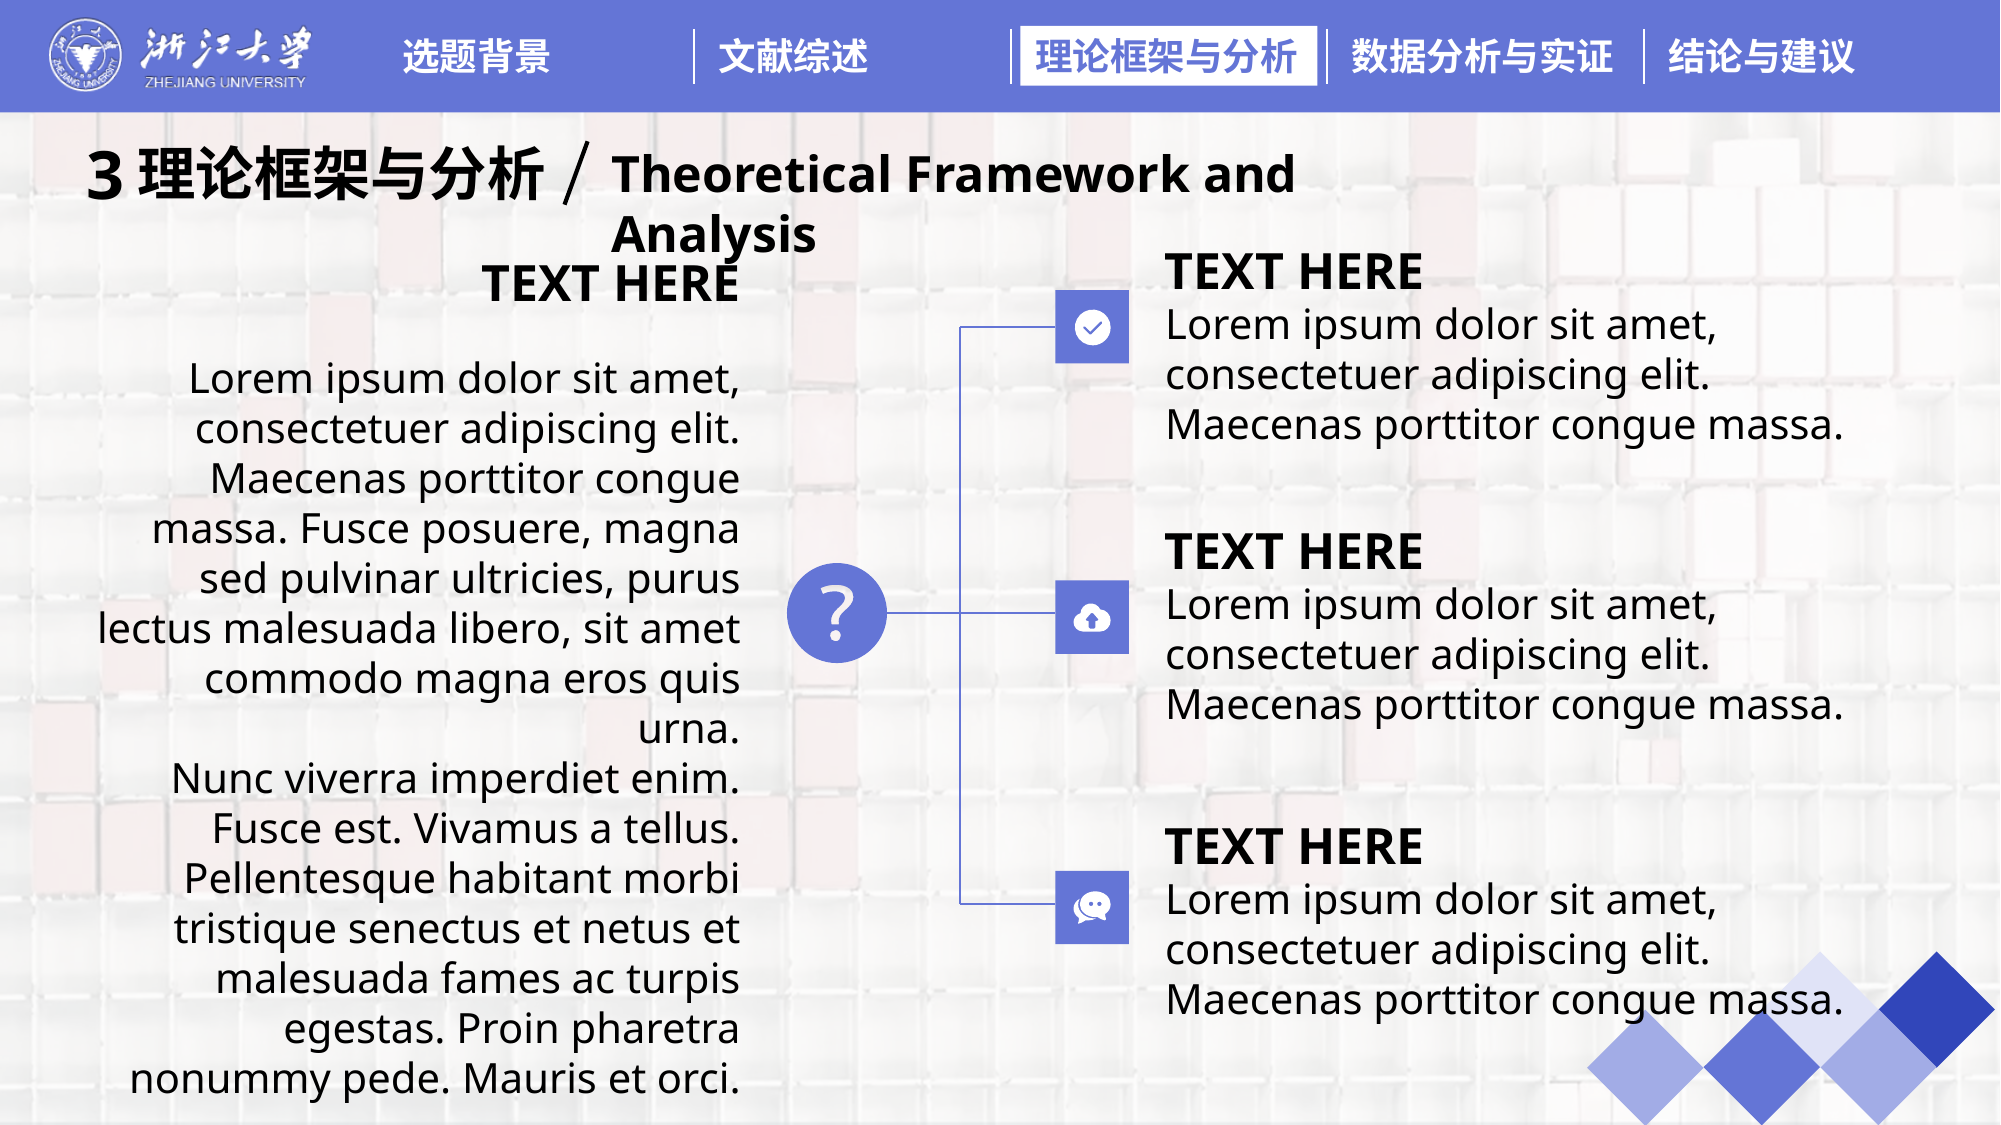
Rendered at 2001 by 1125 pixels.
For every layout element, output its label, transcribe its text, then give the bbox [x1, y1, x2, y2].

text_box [1150, 807, 1875, 1032]
text_box [0, 0, 2000, 113]
picture [49, 16, 323, 96]
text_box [1604, 968, 1978, 1109]
text_box 选题背景 [387, 25, 685, 86]
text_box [786, 290, 1129, 945]
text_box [1150, 512, 1875, 737]
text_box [1150, 232, 1875, 457]
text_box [74, 124, 1486, 221]
text_box 文献综述 [703, 25, 1001, 86]
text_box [75, 243, 756, 1017]
text_box 结论与建议 [1653, 25, 1951, 86]
text_box 数据分析与实证 [1336, 25, 1634, 86]
text_box 理论框架与分析 [1020, 25, 1318, 86]
